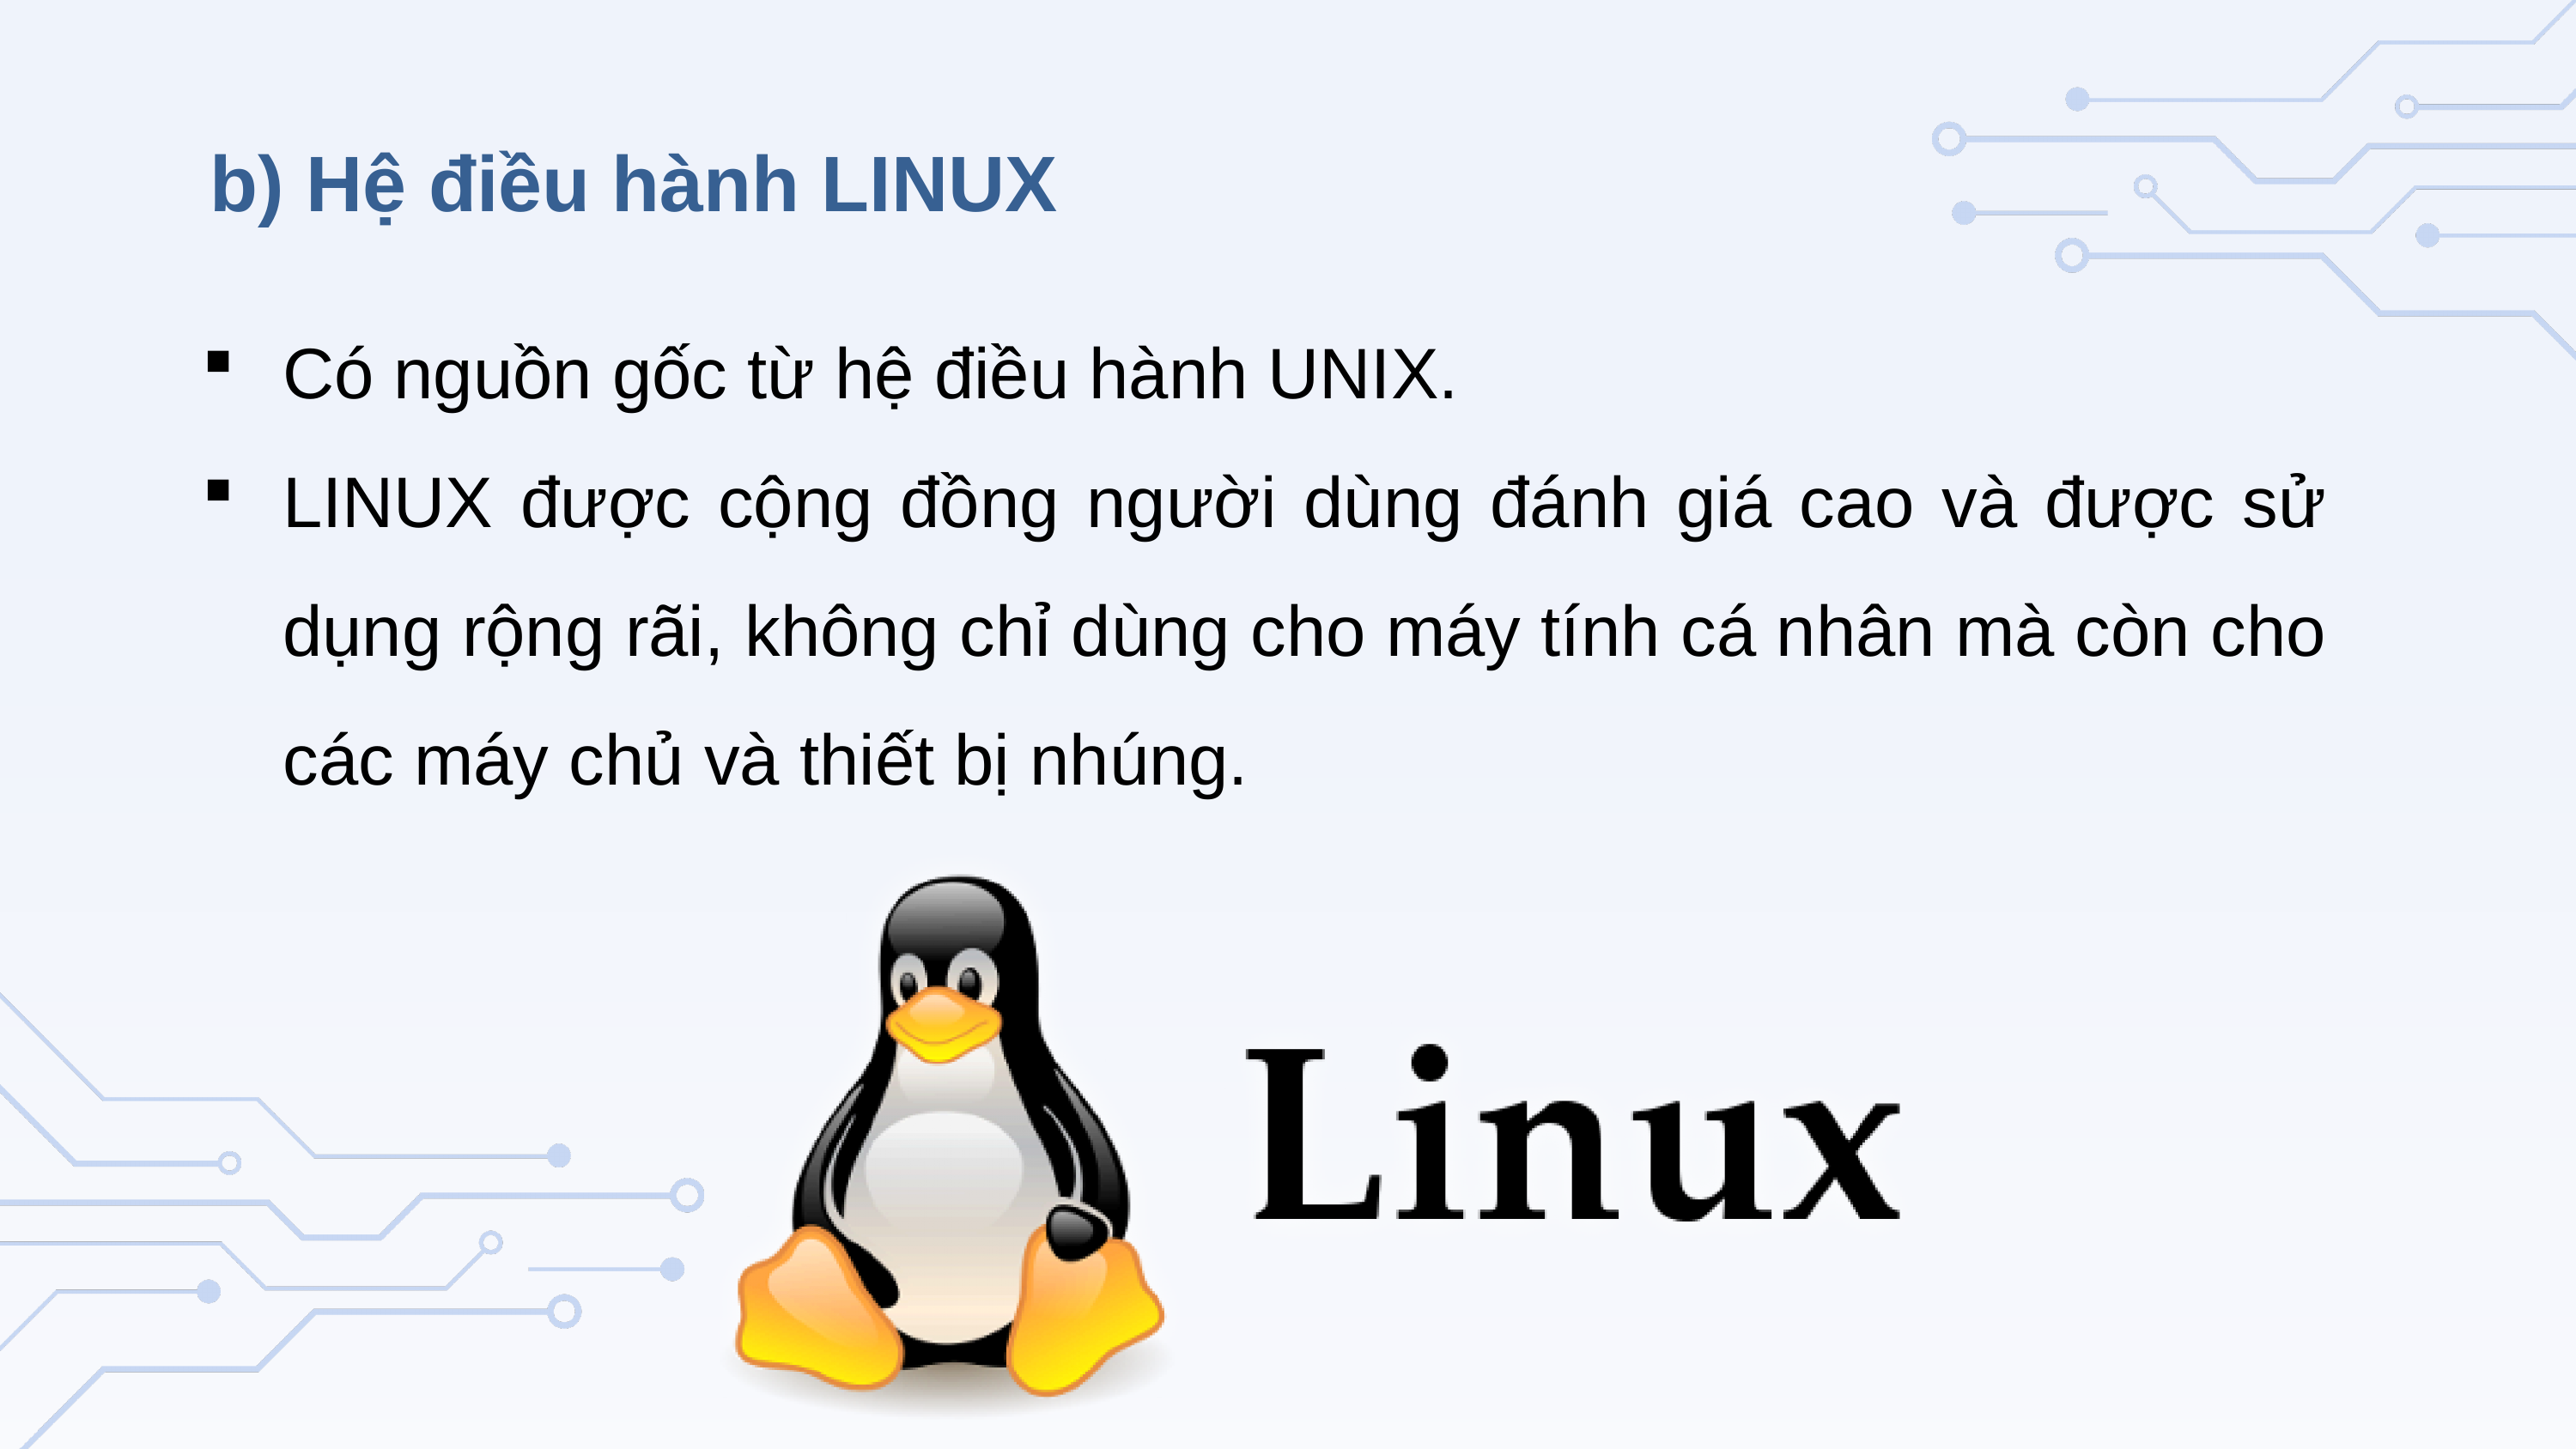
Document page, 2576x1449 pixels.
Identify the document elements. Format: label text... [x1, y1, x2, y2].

text_box Có nguồn gốc từ hệ điều hành UNIX. LINUX được cộng đồng người dùng đánh giá cao và được sử dụng rộng rãi, không chỉ dùng cho máy tính cá nhân mà còn cho các máy chủ và thiết bị nhúng. [189, 277, 1927, 413]
text_box b) Hệ điều hành LINUX [197, 126, 1072, 233]
picture [0, 0, 2576, 1449]
